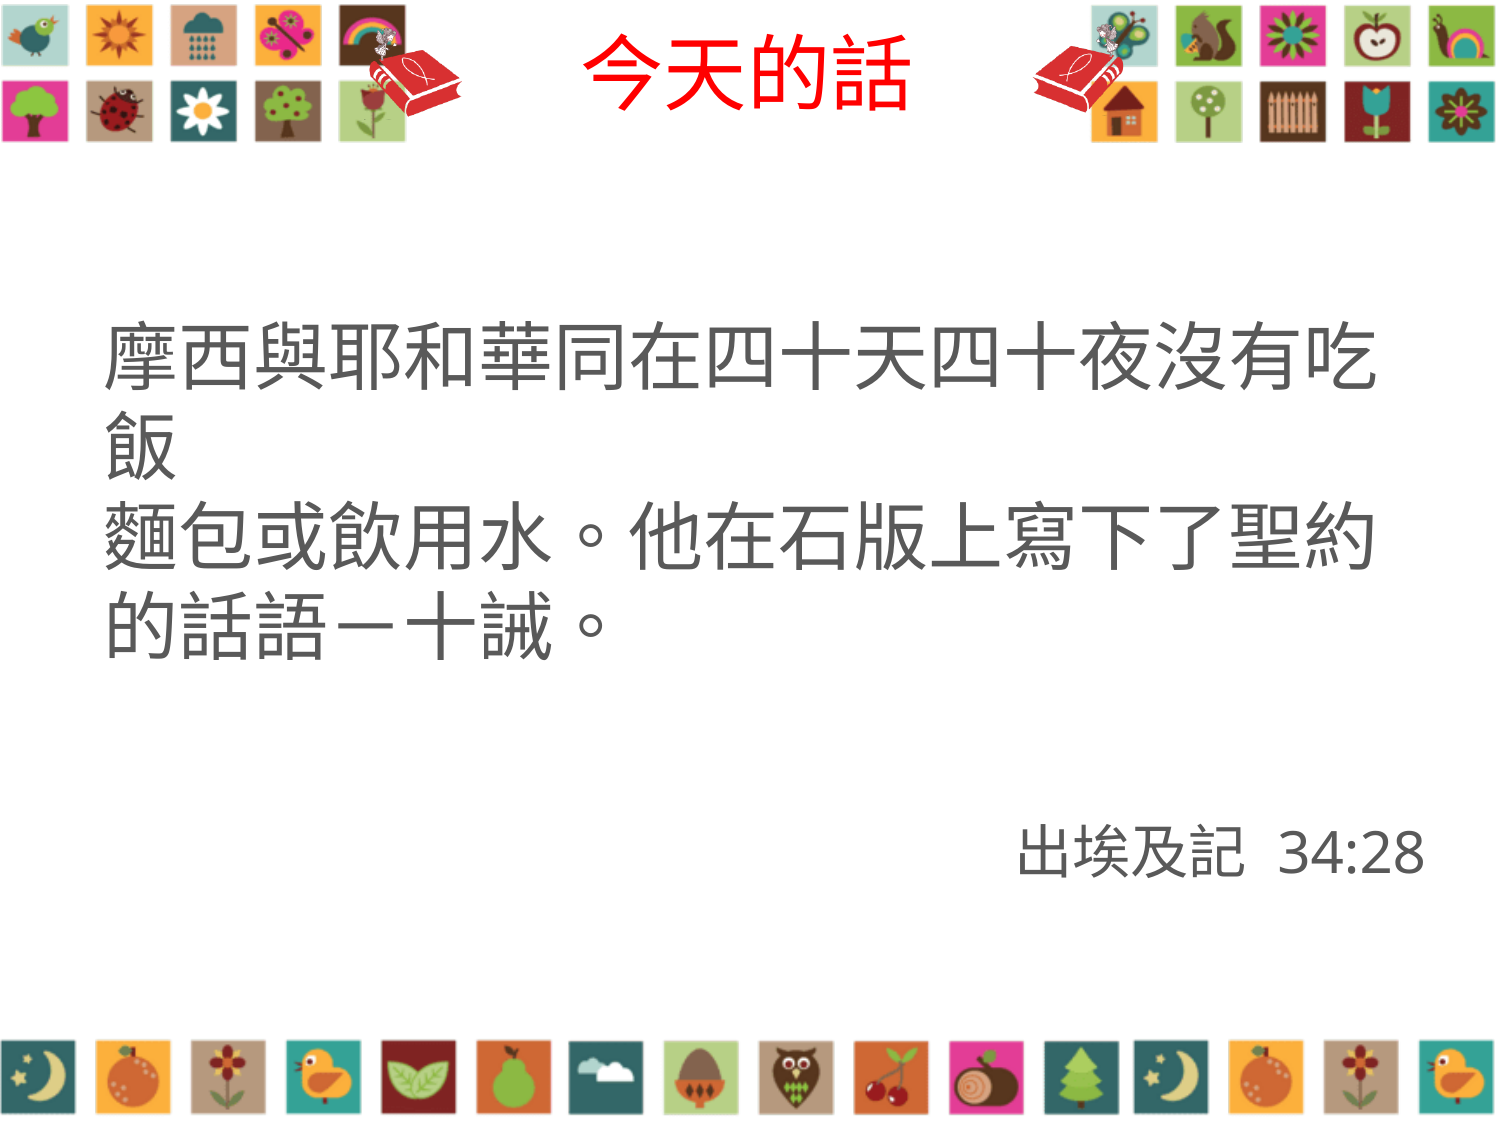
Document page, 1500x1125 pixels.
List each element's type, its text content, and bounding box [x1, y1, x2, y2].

text_box 今天的話 [425, 13, 1078, 129]
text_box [0, 1028, 1500, 1118]
text_box 出埃及記 34:28 [808, 807, 1441, 893]
picture [0, 3, 494, 150]
picture [1001, 3, 1500, 150]
text_box 摩西與耶和華同在四十天四十夜沒有吃飯 麵包或飲用水。他在石版上寫下了聖約的話語－十誡。 [88, 302, 1436, 678]
